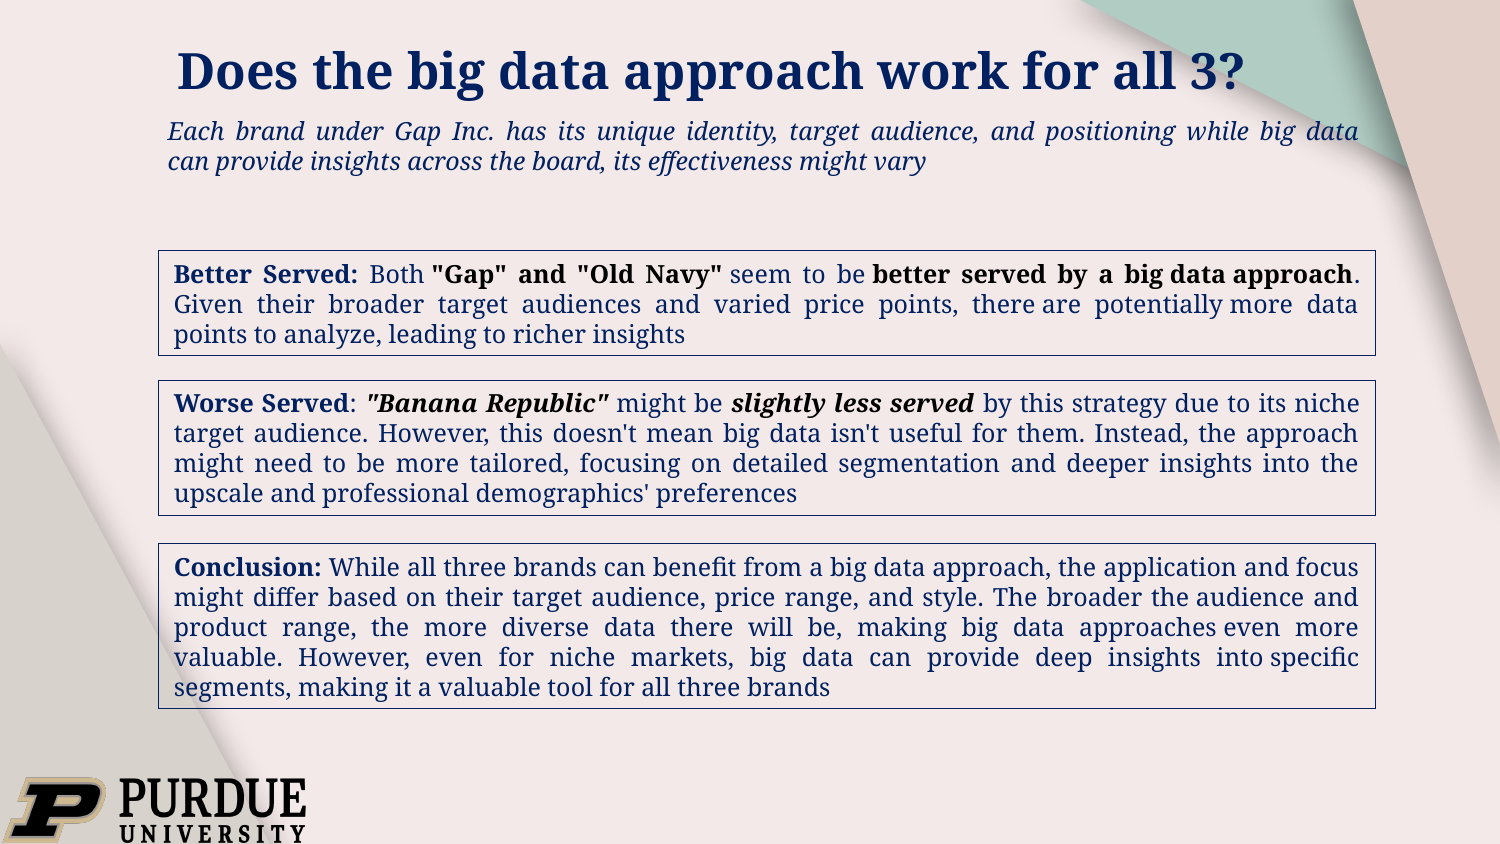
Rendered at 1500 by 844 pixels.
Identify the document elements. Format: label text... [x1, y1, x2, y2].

text_box Each brand under Gap Inc. has its unique identity, target audience, and positioning while big data can provide insights across the board, its effectiveness might vary [152, 108, 1376, 213]
picture [0, 776, 309, 844]
text_box [1082, 304, 1500, 364]
text_box Better Served: Both "Gap" and "Old Navy" seem to be better served by a big data approach. Given their broader target audiences and varied price points, there are potentially more data points to analyze, leading to richer insights [158, 250, 1376, 356]
text_box Worse Served: "Banana Republic" might be slightly less served by this strategy due to its niche target audience. However, this doesn't mean big data isn't useful for them. Instead, the approach might need to be more tailored, focusing on detailed segmentation and deeper insights into the upscale and professional demographics' preferences [158, 380, 1376, 516]
text_box Conclusion: While all three brands can benefit from a big data approach, the application and focus might differ based on their target audience, price range, and style. The broader the audience and product range, the more diverse data there will be, making big data approaches even more valuable. However, even for niche markets, big data can provide deep insights into specific segments, making it a valuable tool for all three brands [158, 543, 1376, 709]
text_box Does the big data approach work for all 3? [153, 32, 1270, 108]
